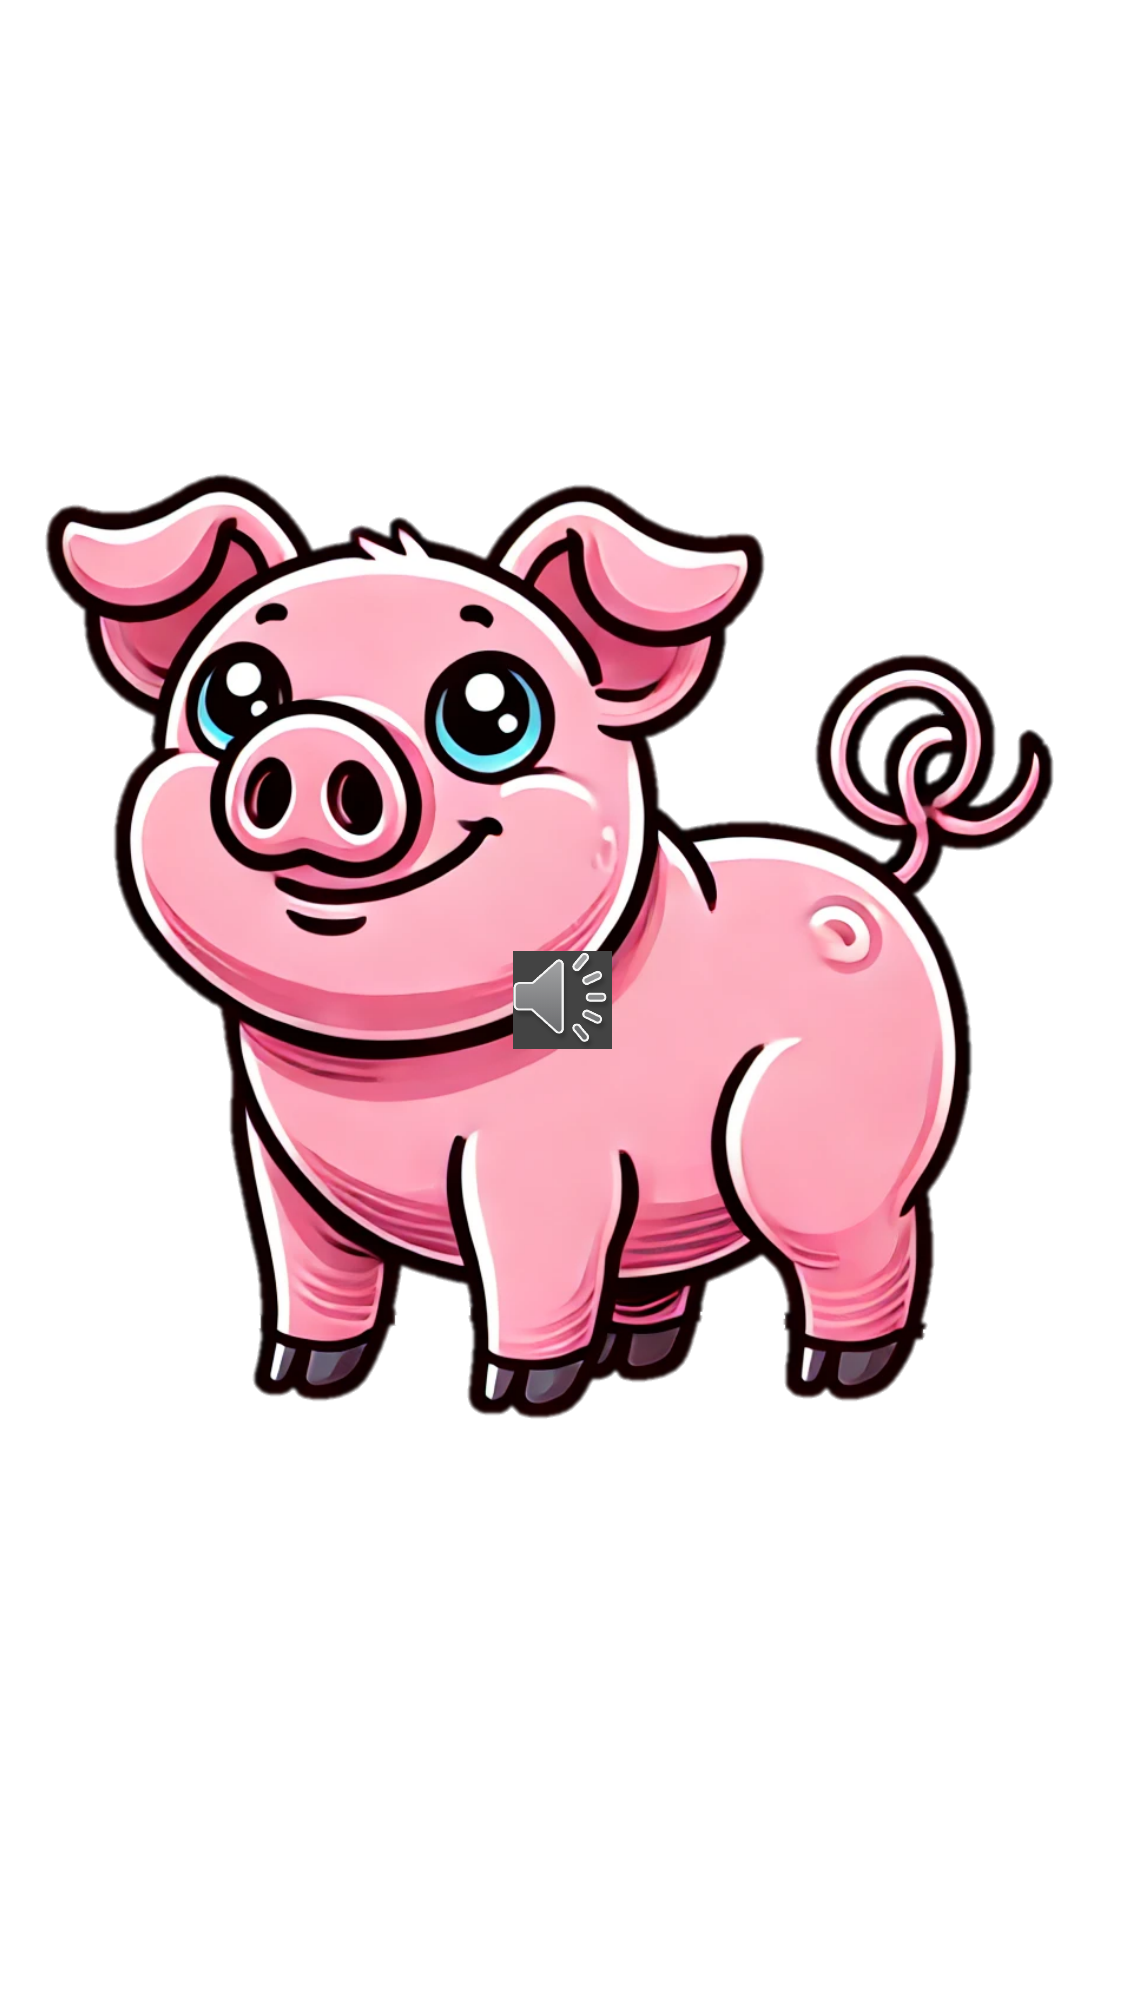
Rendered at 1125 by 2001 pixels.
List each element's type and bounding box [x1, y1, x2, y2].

picture [0, 396, 1125, 1603]
